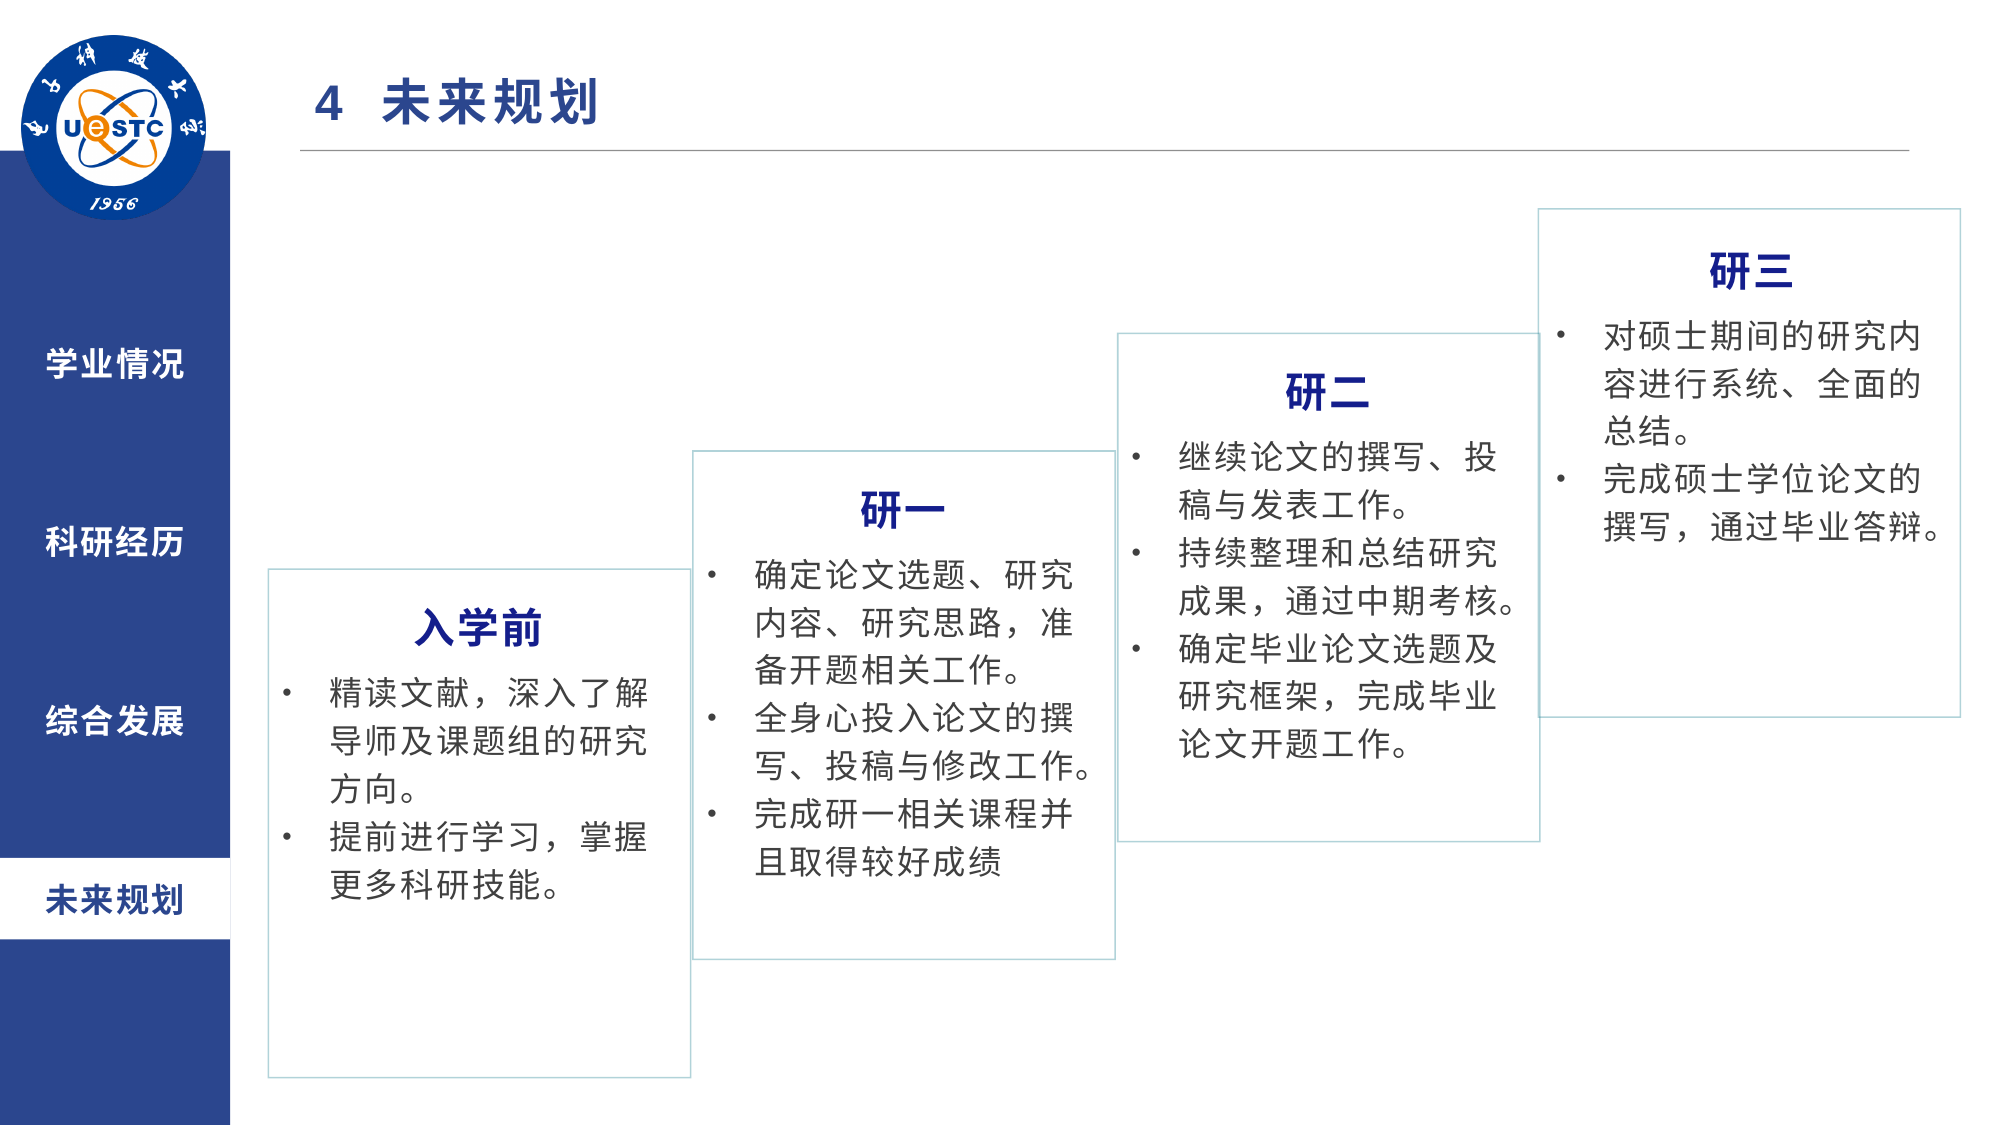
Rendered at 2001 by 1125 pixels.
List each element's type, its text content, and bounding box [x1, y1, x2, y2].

text_box 综合发展 [0, 679, 231, 761]
picture [21, 34, 206, 220]
text_box 科研经历 [0, 500, 230, 583]
text_box 未来规划 [0, 857, 231, 940]
text_box [0, 940, 231, 1125]
text_box 研二 继续论文的撰写、投稿与发表工作。 持续整理和总结研究成果，通过中期考核。 确定毕业论文选题及研究框架，完成毕业论文开题工作。 [1116, 333, 1540, 905]
text_box 入学前 精读文献，深入了解导师及课题组的研究方向。 提前进行学习，掌握更多科研技能。 [267, 569, 690, 963]
text_box 研三 对硕士期间的研究内容进行系统、全面的总结。 完成硕士学位论文的撰写，通过毕业答辩。 [1541, 211, 1964, 554]
text_box 4 未来规划 [299, 62, 2000, 138]
text_box 研一 确定论文选题、研究内容、研究思路，准备开题相关工作。 全身心投入论文的撰写、投稿与修改工作。 完成研一相关课程并且取得较好成绩 [692, 451, 1115, 845]
text_box [0, 149, 231, 321]
text_box [0, 404, 231, 679]
text_box [267, 568, 692, 1079]
text_box [692, 450, 1116, 960]
text_box 学业情况 [0, 321, 231, 404]
text_box [1537, 208, 1961, 718]
text_box [0, 761, 231, 857]
